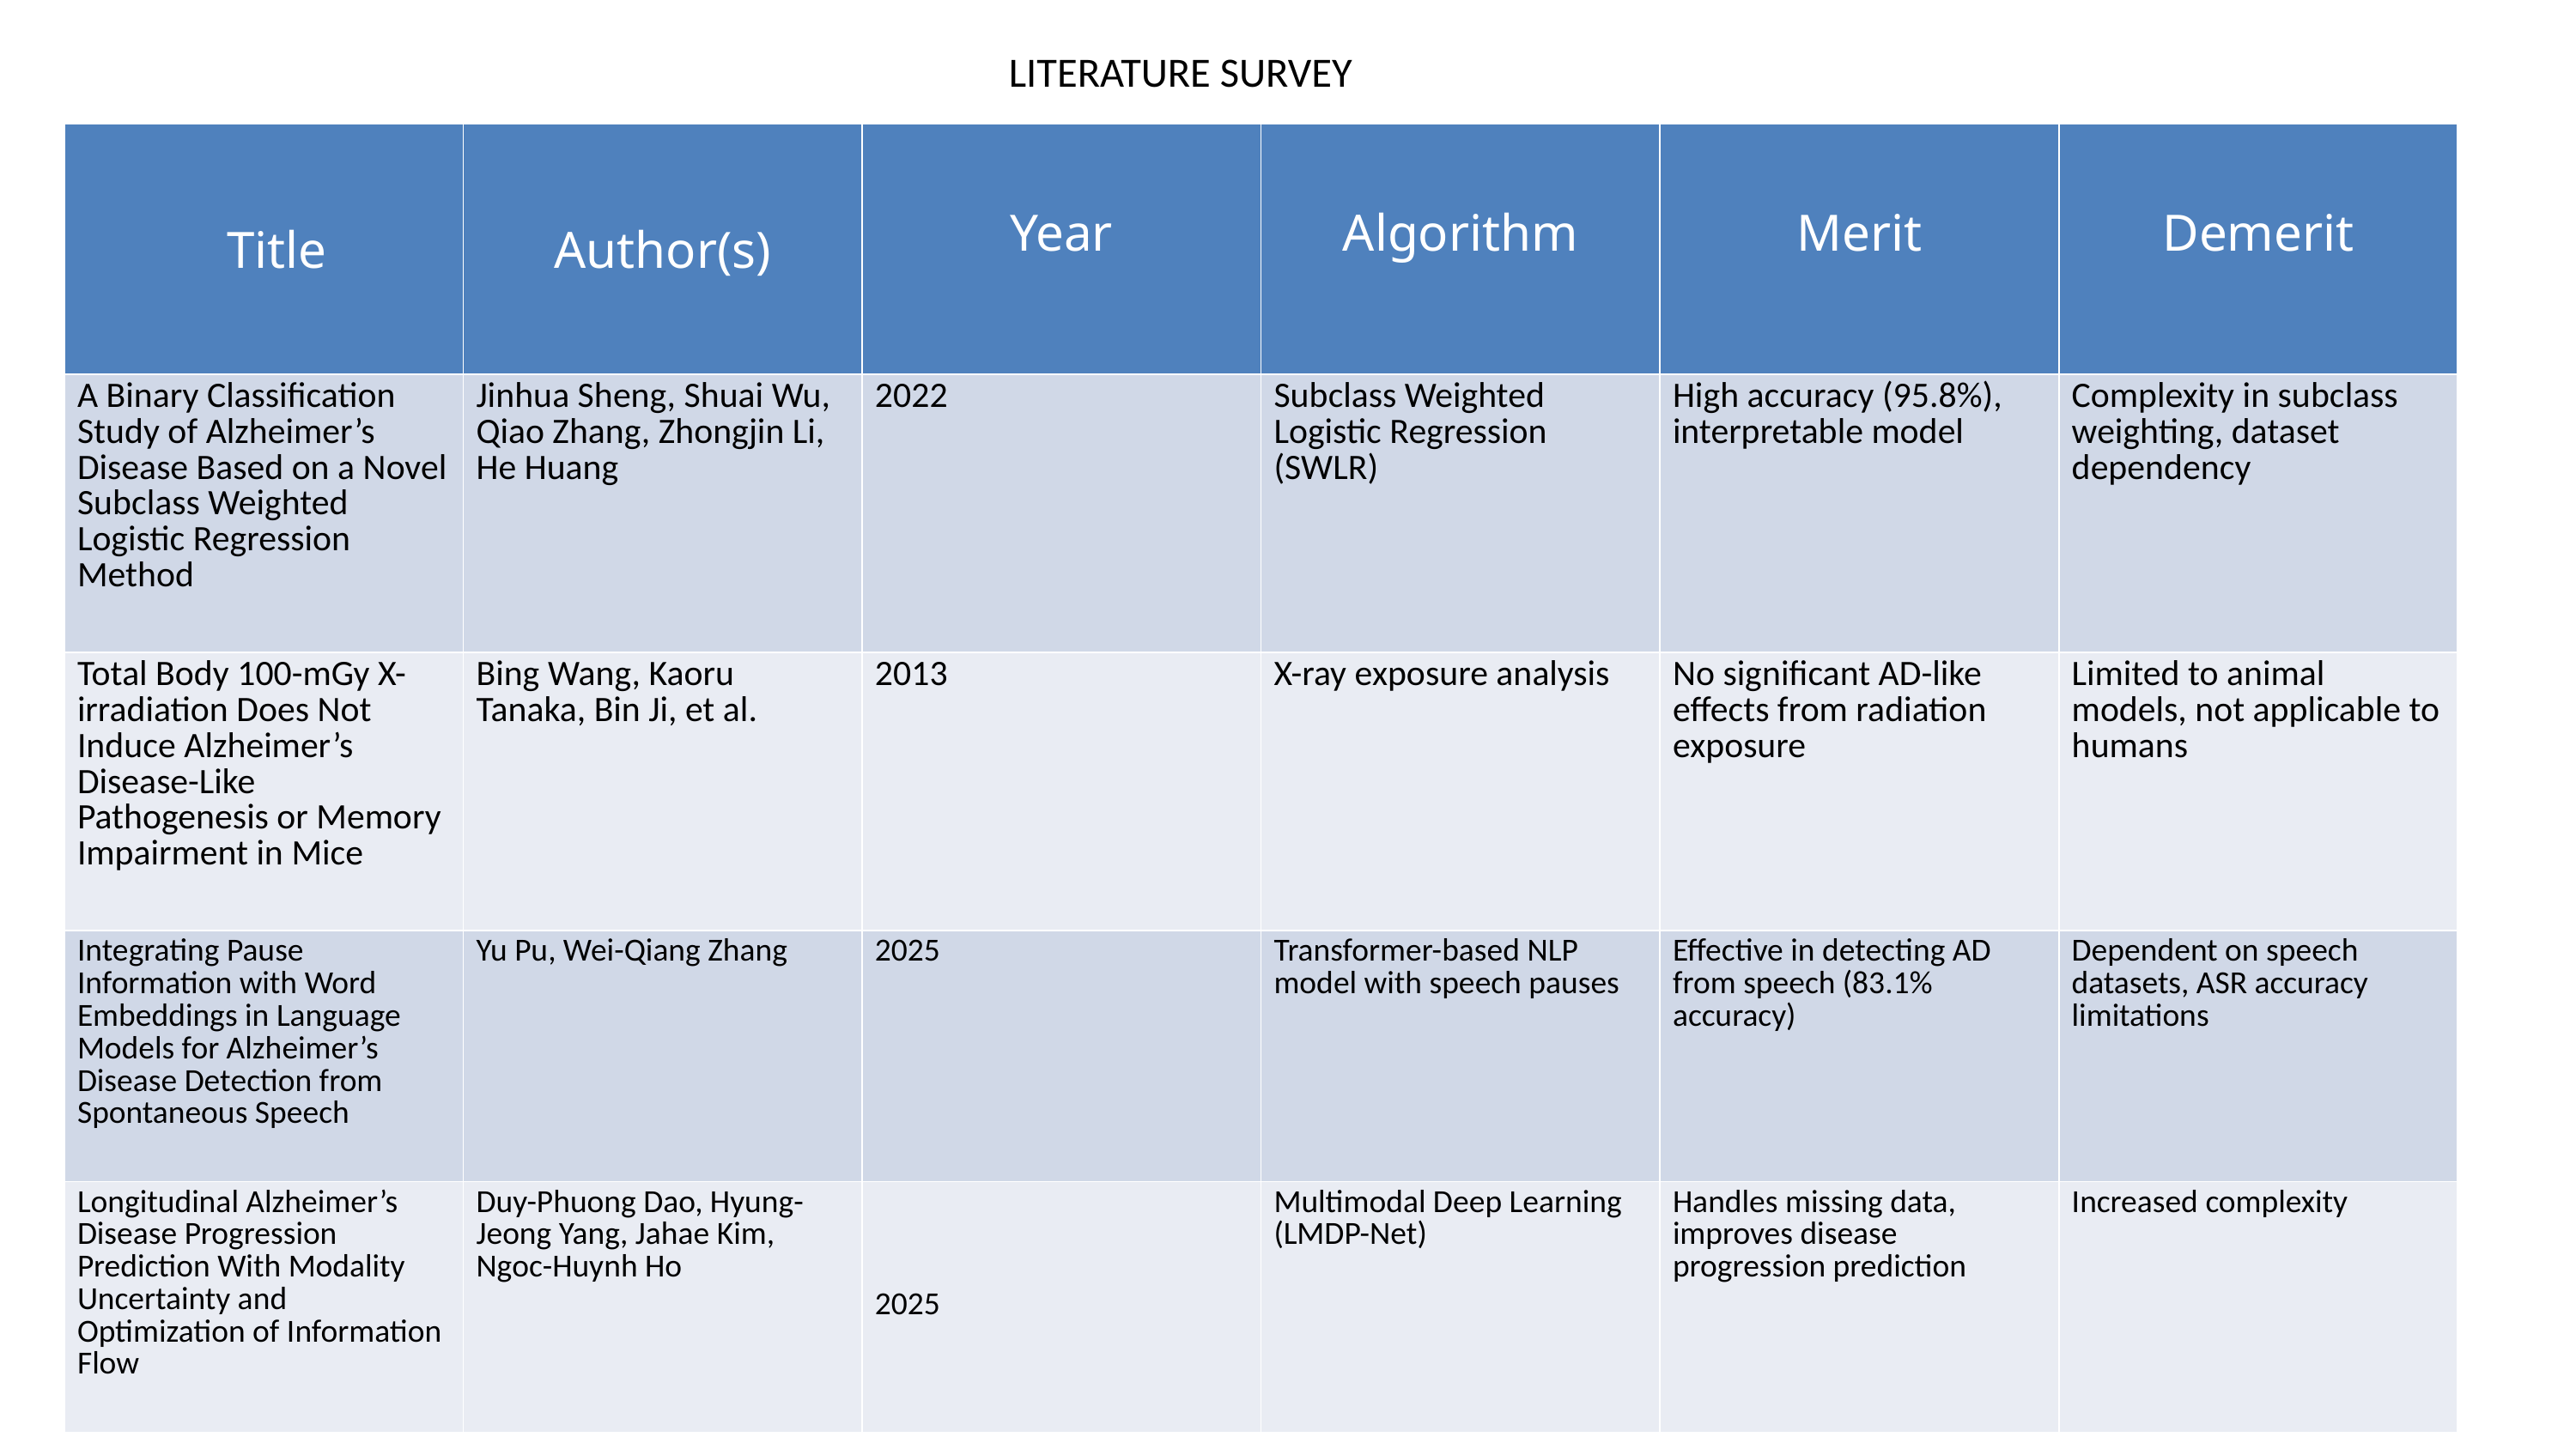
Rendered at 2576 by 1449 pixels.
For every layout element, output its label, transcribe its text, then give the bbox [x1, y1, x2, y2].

table_cell Limited to animal models, not applicable to humans​ [2060, 653, 2457, 930]
table_cell 2025 [863, 931, 1261, 1181]
table_cell X-ray exposure analysis [1261, 653, 1659, 930]
title LITERATURE SURVEY [64, 39, 2297, 102]
table_cell 2022 [863, 375, 1261, 652]
table_header Year [863, 124, 1261, 373]
table_cell No significant AD-like effects from radiation exposure [1661, 653, 2058, 930]
table_header Title [65, 124, 463, 373]
table_cell Complexity in subclass weighting, dataset dependency​ [2060, 375, 2457, 652]
table_cell Transformer-based NLP model with speech pauses [1261, 931, 1659, 1181]
table_cell 2013 [863, 653, 1261, 930]
table_header Demerit [2060, 124, 2457, 373]
table_cell 2025 [863, 1182, 1261, 1432]
table_cell Bing Wang, Kaoru Tanaka, Bin Ji, et al. [464, 653, 861, 930]
table_cell Increased complexity [2060, 1182, 2457, 1432]
table_cell Subclass Weighted Logistic Regression (SWLR) [1261, 375, 1659, 652]
table_header Algorithm [1261, 124, 1659, 373]
table_cell Multimodal Deep Learning (LMDP-Net) [1261, 1182, 1659, 1432]
table_header Author(s) [464, 124, 861, 373]
table_cell Total Body 100-mGy X-irradiation Does Not Induce Alzheimer’s Disease-Like Pathogenesis or Memory Impairment in Mice [65, 653, 463, 930]
table_cell A Binary Classification Study of Alzheimer’s Disease Based on a Novel Subclass Weighted Logistic Regression Method [65, 375, 463, 652]
table_header Merit [1661, 124, 2058, 373]
table_cell Yu Pu, Wei-Qiang Zhang [464, 931, 861, 1181]
table_cell High accuracy (95.8%), interpretable model [1661, 375, 2058, 652]
table_cell Jinhua Sheng, Shuai Wu, Qiao Zhang, Zhongjin Li, He Huang [464, 375, 861, 652]
table_cell Duy-Phuong Dao, Hyung-Jeong Yang, Jahae Kim, Ngoc-Huynh Ho [464, 1182, 861, 1432]
table_cell Effective in detecting AD from speech (83.1% accuracy) [1661, 931, 2058, 1181]
table_cell Handles missing data, improves disease progression prediction [1661, 1182, 2058, 1432]
table_cell Integrating Pause Information with Word Embeddings in Language Models for Alzheimer’s Disease Detection from Spontaneous Speech [65, 931, 463, 1181]
table_cell Longitudinal Alzheimer’s Disease Progression Prediction With Modality Uncertainty and Optimization of Information Flow [65, 1182, 463, 1432]
table_cell Dependent on speech datasets, ASR accuracy limitations​ [2060, 931, 2457, 1181]
